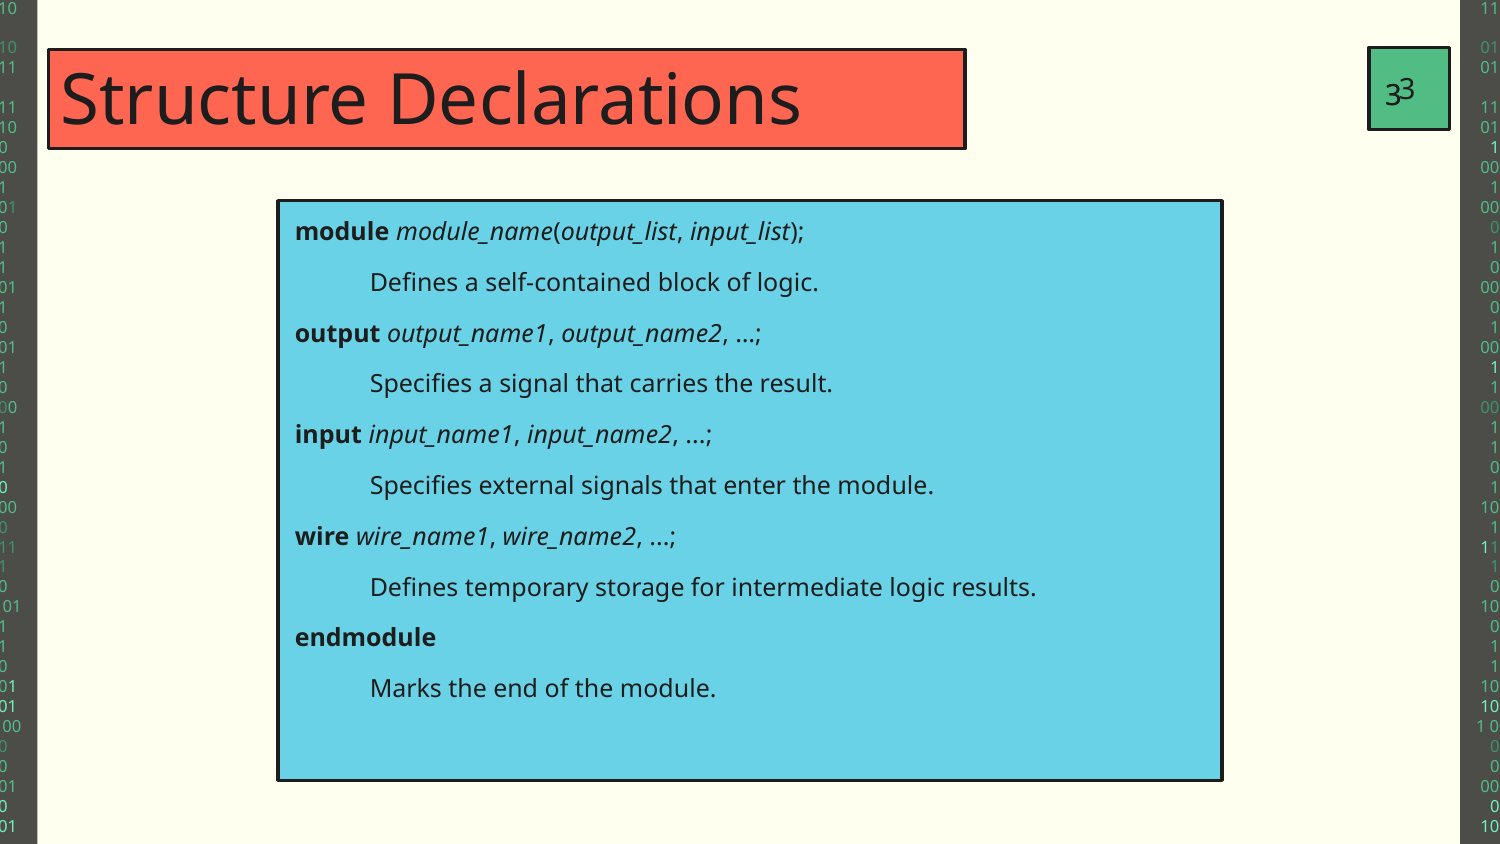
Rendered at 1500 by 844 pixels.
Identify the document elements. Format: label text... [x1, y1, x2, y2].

slide_number ‹#› [1367, 49, 1448, 132]
list module module_name(output_list, input_list); Defines a self-contained block of logic. output output_name1, output_name2, …; Specifies a signal that carries the result. input input_name1, input_name2, ...; Specifies external signals that enter the module. wire wire_name1, wire_name2, ...; Defines temporary storage for intermediate logic results. endmodule Marks the end of the module. [279, 200, 1224, 781]
slide_number ‹#› [1350, 51, 1437, 141]
title Structure Declarations [45, 55, 959, 167]
